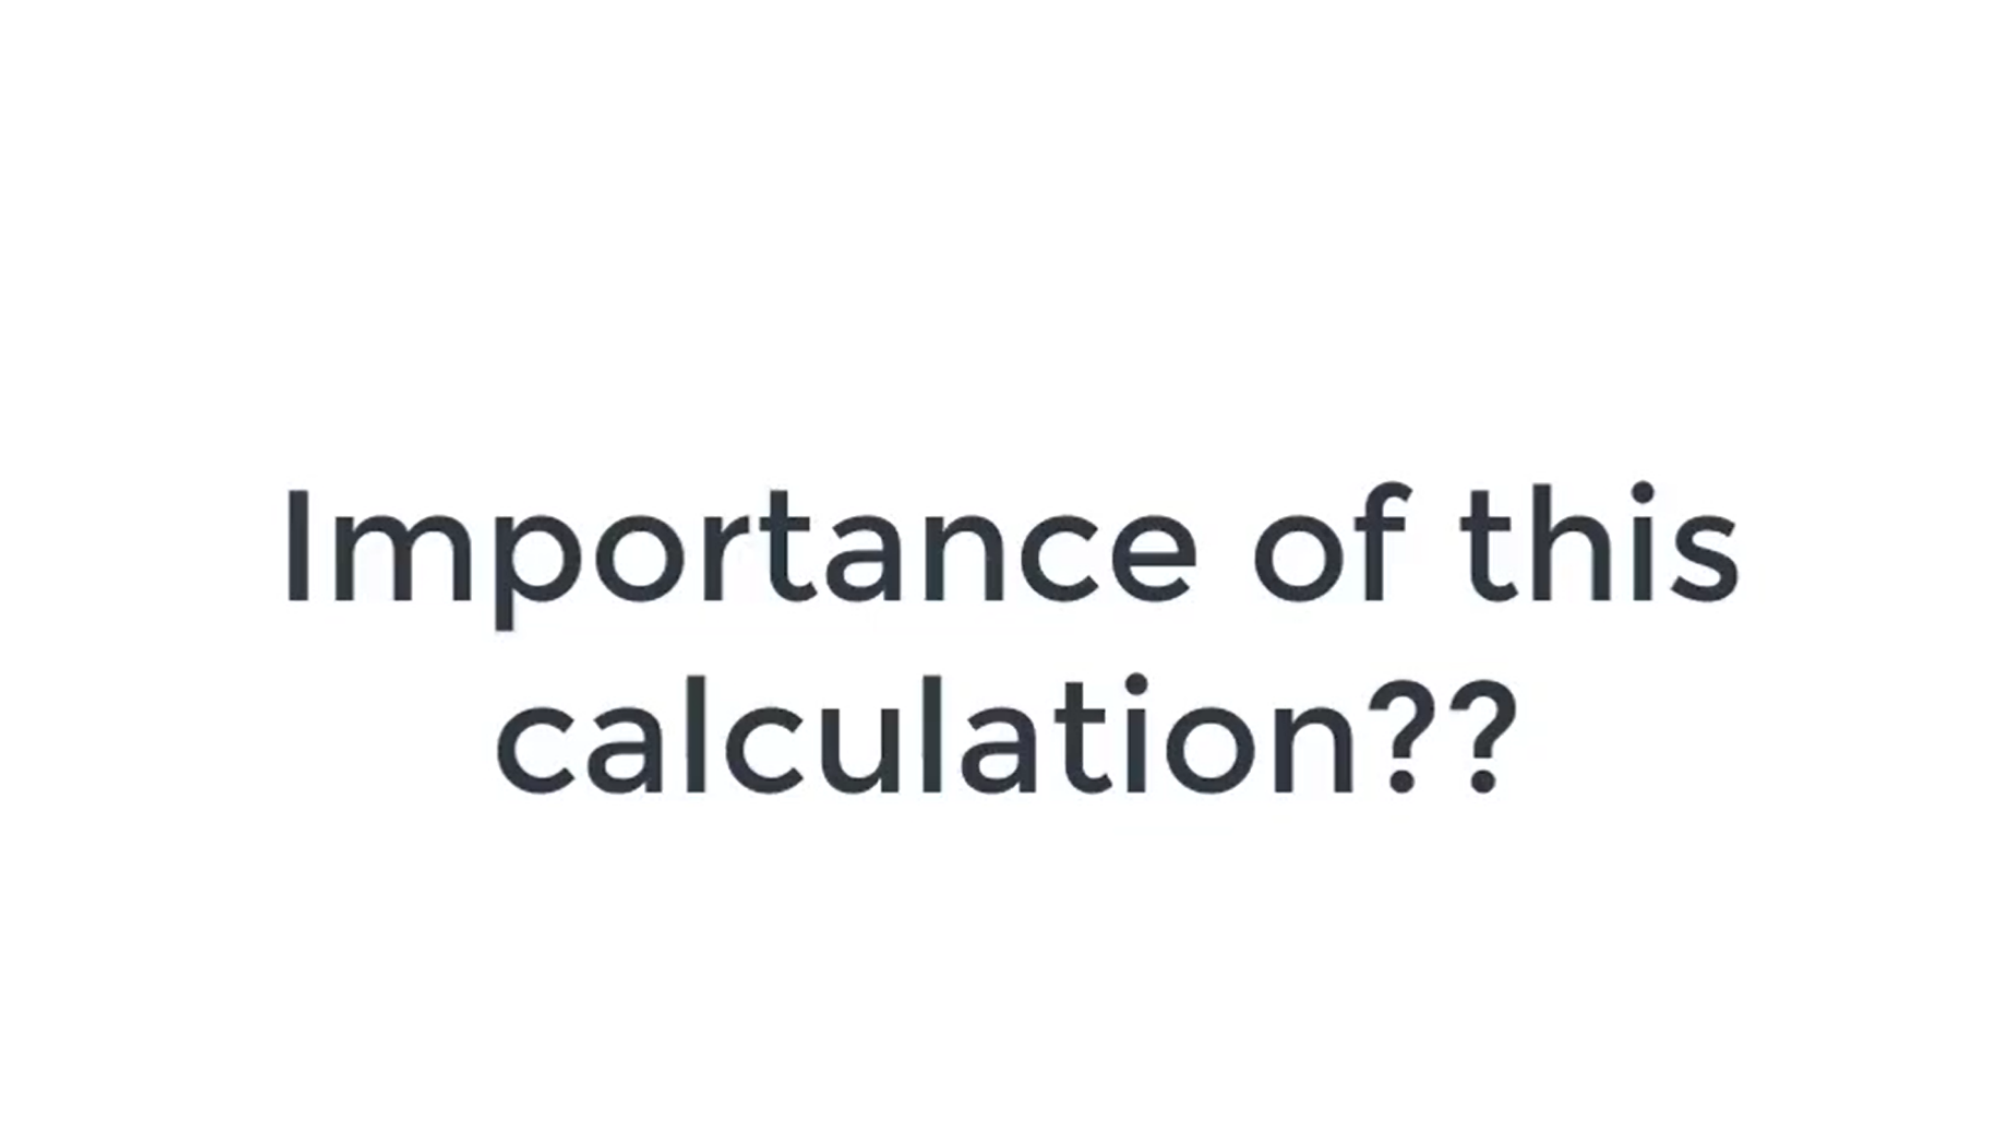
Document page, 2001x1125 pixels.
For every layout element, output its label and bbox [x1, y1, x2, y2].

list [137, 432, 1863, 881]
